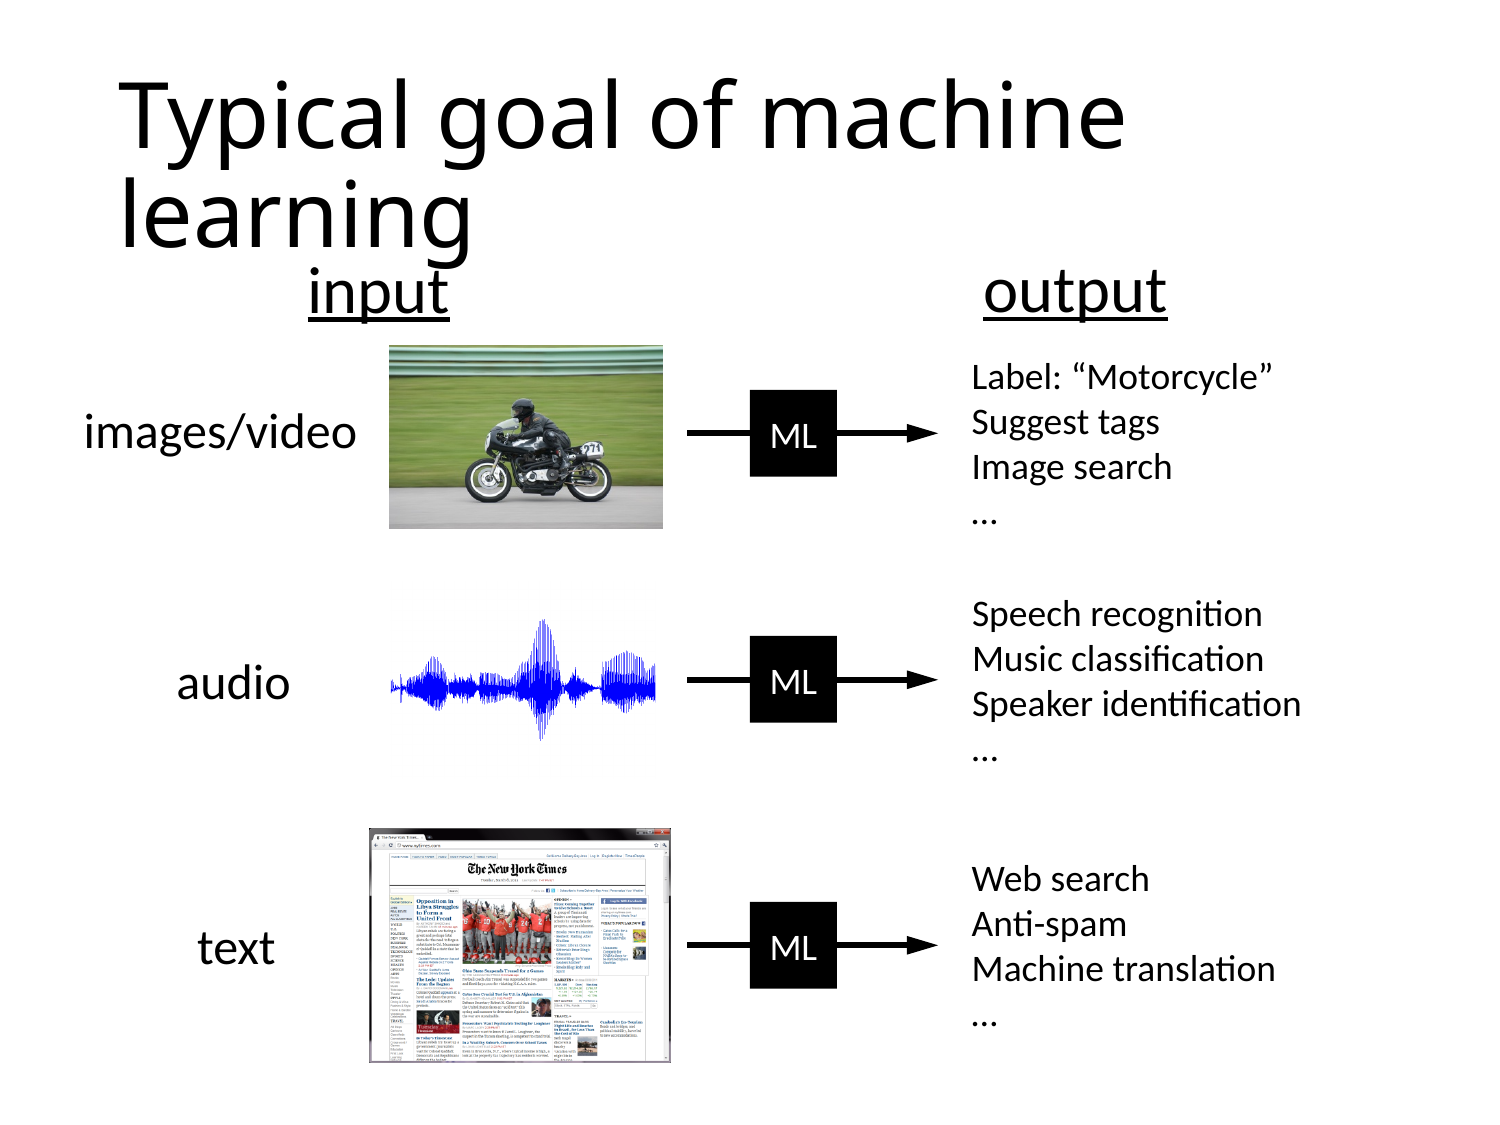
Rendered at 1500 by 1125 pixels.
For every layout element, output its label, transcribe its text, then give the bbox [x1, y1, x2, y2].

text_box ML [749, 946, 838, 990]
picture [389, 345, 663, 529]
text_box Label: “Motorcycle” Suggest tags Image search … [956, 344, 1289, 540]
text_box ML [749, 680, 838, 724]
picture [369, 828, 671, 1063]
title Typical goal of machine learning [103, 59, 1397, 278]
text_box images/video [68, 391, 373, 467]
text_box Speech recognition Music classification Speaker identification … [957, 581, 1318, 777]
text_box Web search Anti-spam Machine translation … [956, 846, 1292, 1042]
text_box text [182, 907, 291, 983]
text_box ML [749, 635, 838, 679]
text_box output [968, 238, 1183, 334]
picture [390, 581, 656, 779]
text_box ML [749, 389, 838, 433]
text_box ML [749, 434, 838, 478]
text_box input [292, 239, 466, 334]
text_box audio [161, 641, 306, 717]
text_box ML [749, 901, 838, 945]
